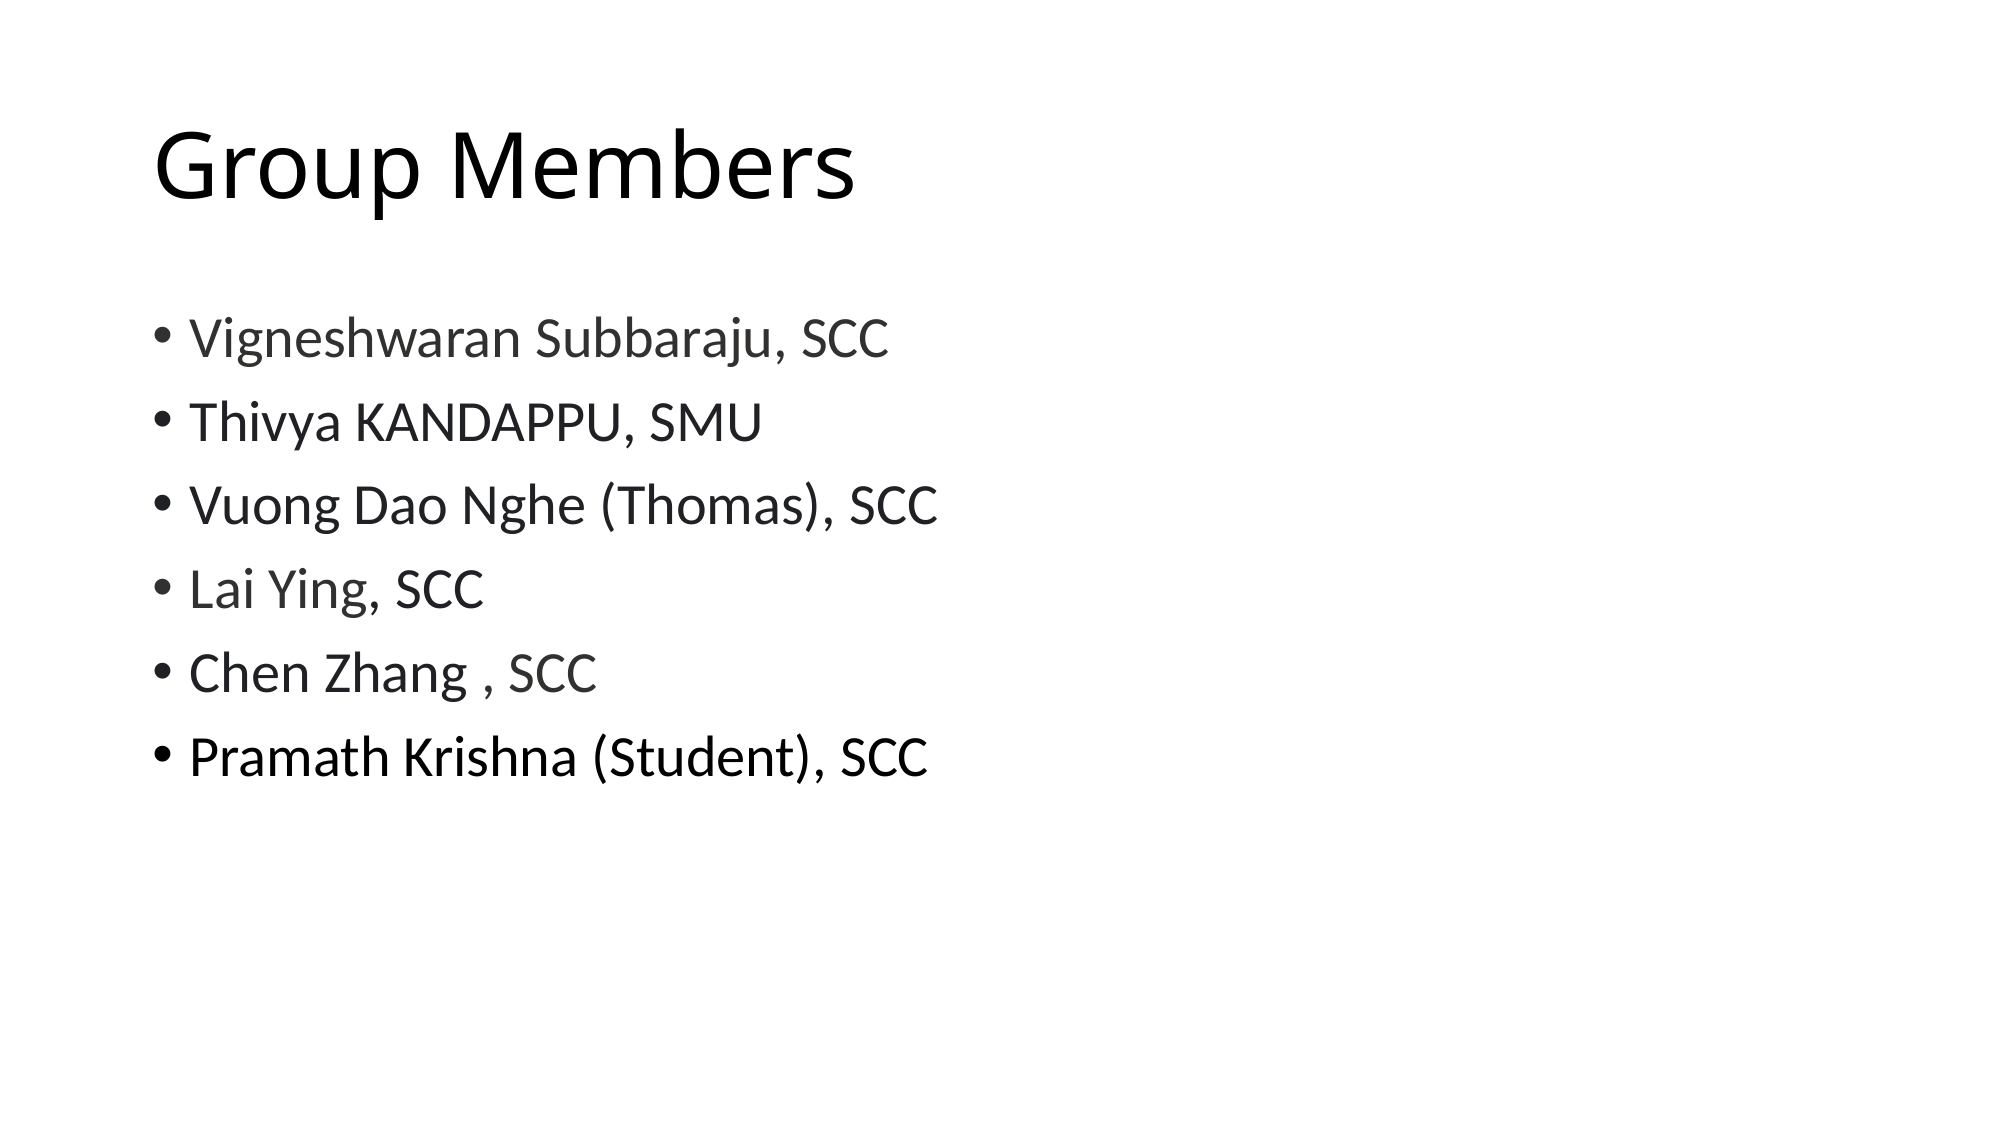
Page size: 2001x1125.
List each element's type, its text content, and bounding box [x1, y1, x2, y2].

list Vigneshwaran Subbaraju, SCC Thivya KANDAPPU, SMU Vuong Dao Nghe (Thomas), SCC Lai Ying, SCC Chen Zhang , SCC Pramath Krishna (Student), SCC [137, 299, 1863, 1014]
title Group Members [137, 59, 1863, 278]
